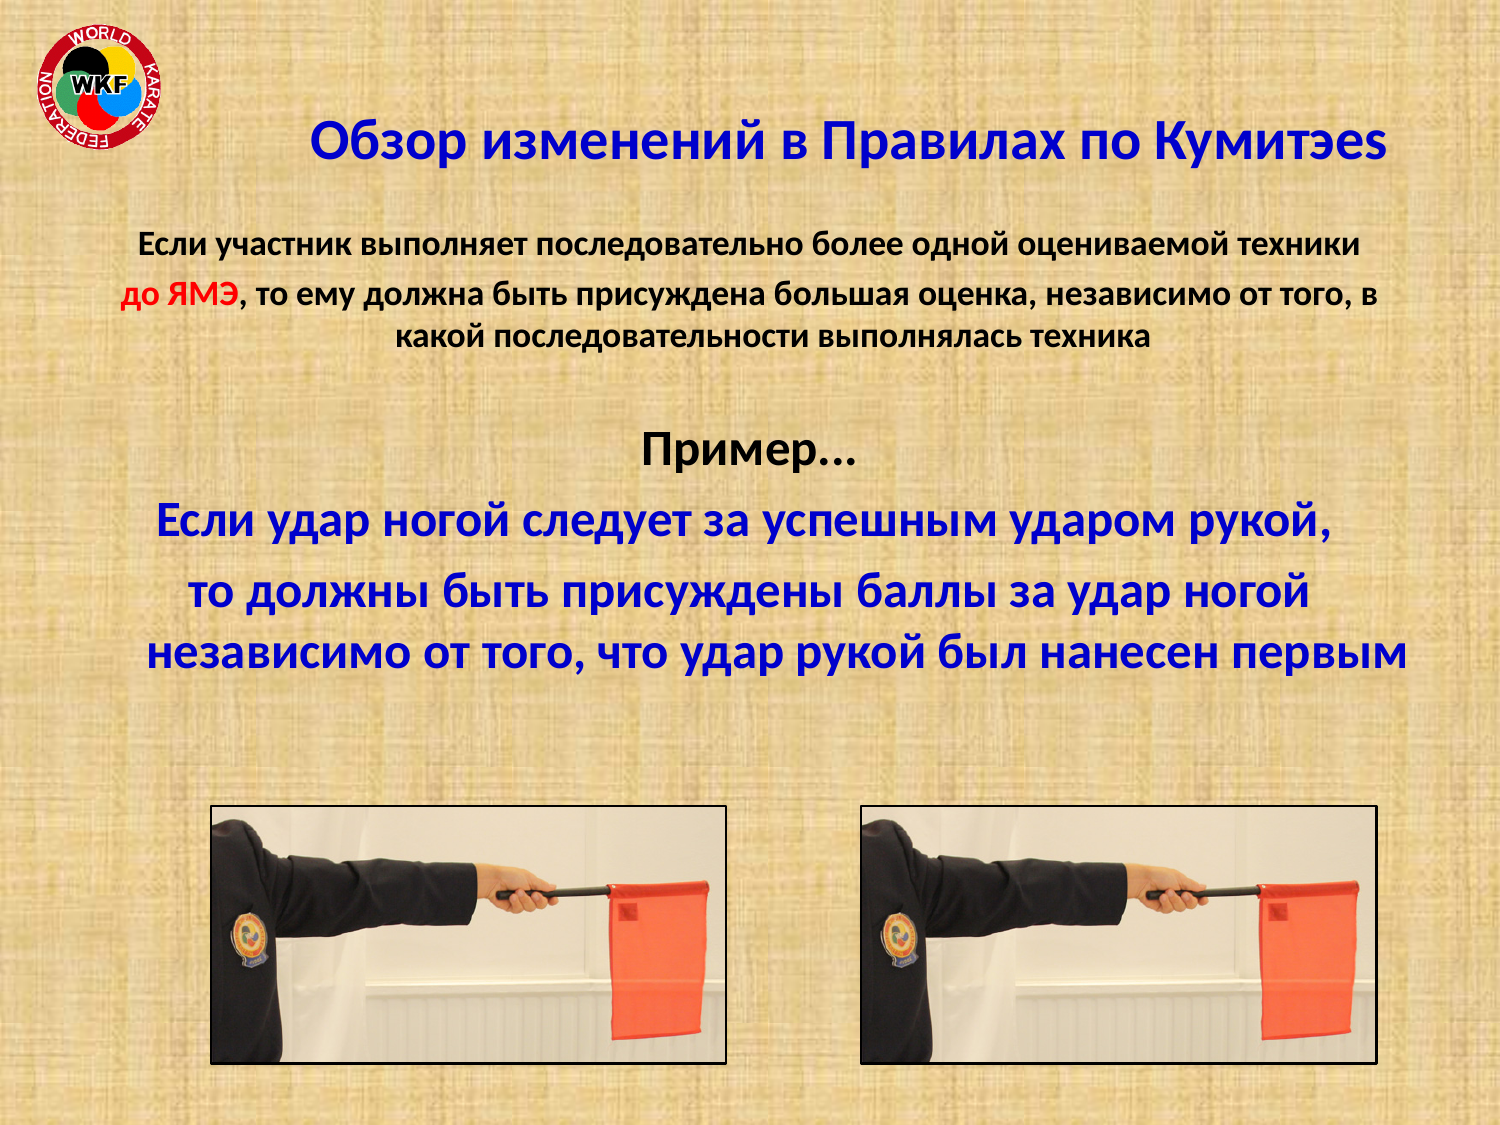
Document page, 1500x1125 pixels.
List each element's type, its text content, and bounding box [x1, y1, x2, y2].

list Если участник выполняет последовательно более одной оцениваемой техники до ЯМЭ, то ему должна быть присуждена большая оценка, независимо от того, в какой последовательности выполнялась техника Пример... Если удар ногой следует за успешным ударом рукой, то должны быть присуждены баллы за удар ногой независимо от того, что удар рукой был нанесен первым [75, 230, 1425, 1075]
picture [0, 0, 1500, 1125]
title Обзор изменений в Правилах по Кумитэes [69, 42, 1475, 230]
